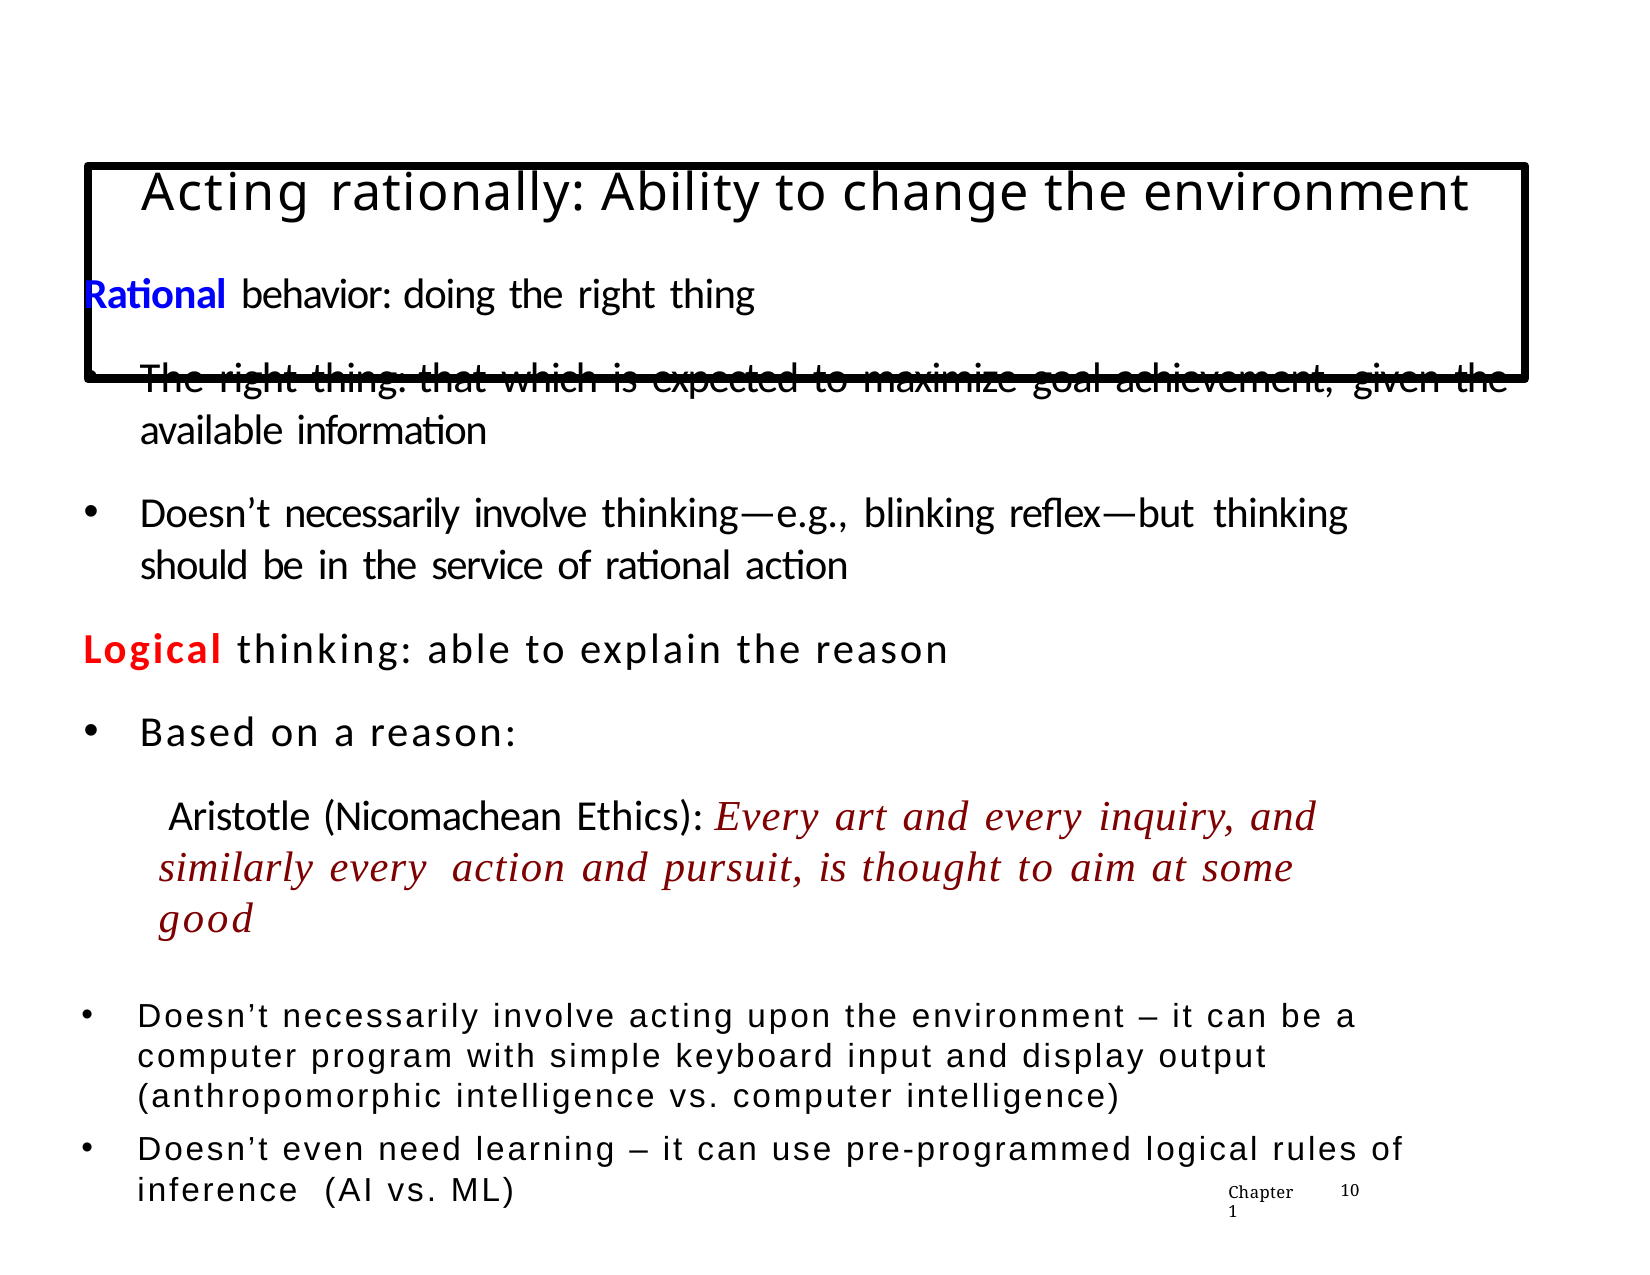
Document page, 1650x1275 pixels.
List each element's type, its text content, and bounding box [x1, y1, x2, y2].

text_box Rational behavior: doing the right thing The right thing: that which is expected to maximize goal achievement, given the available information Doesn’t necessarily involve thinking—e.g., blinking reflex—but thinking should be in the service of rational action Logical thinking: able to explain the reason Based on a reason: Aristotle (Nicomachean Ethics): Every art and every inquiry, and similarly every action and pursuit, is thought to aim at some good Doesn’t necessarily involve acting upon the environment – it can be a computer program with simple keyboard input and display output (anthropomorphic intelligence vs. computer intelligence) Doesn’t even need learning – it can use pre-programmed logical rules of inference (AI vs. ML) [81, 263, 1519, 1273]
title Acting rationally: Ability to change the environment [87, 165, 1525, 379]
